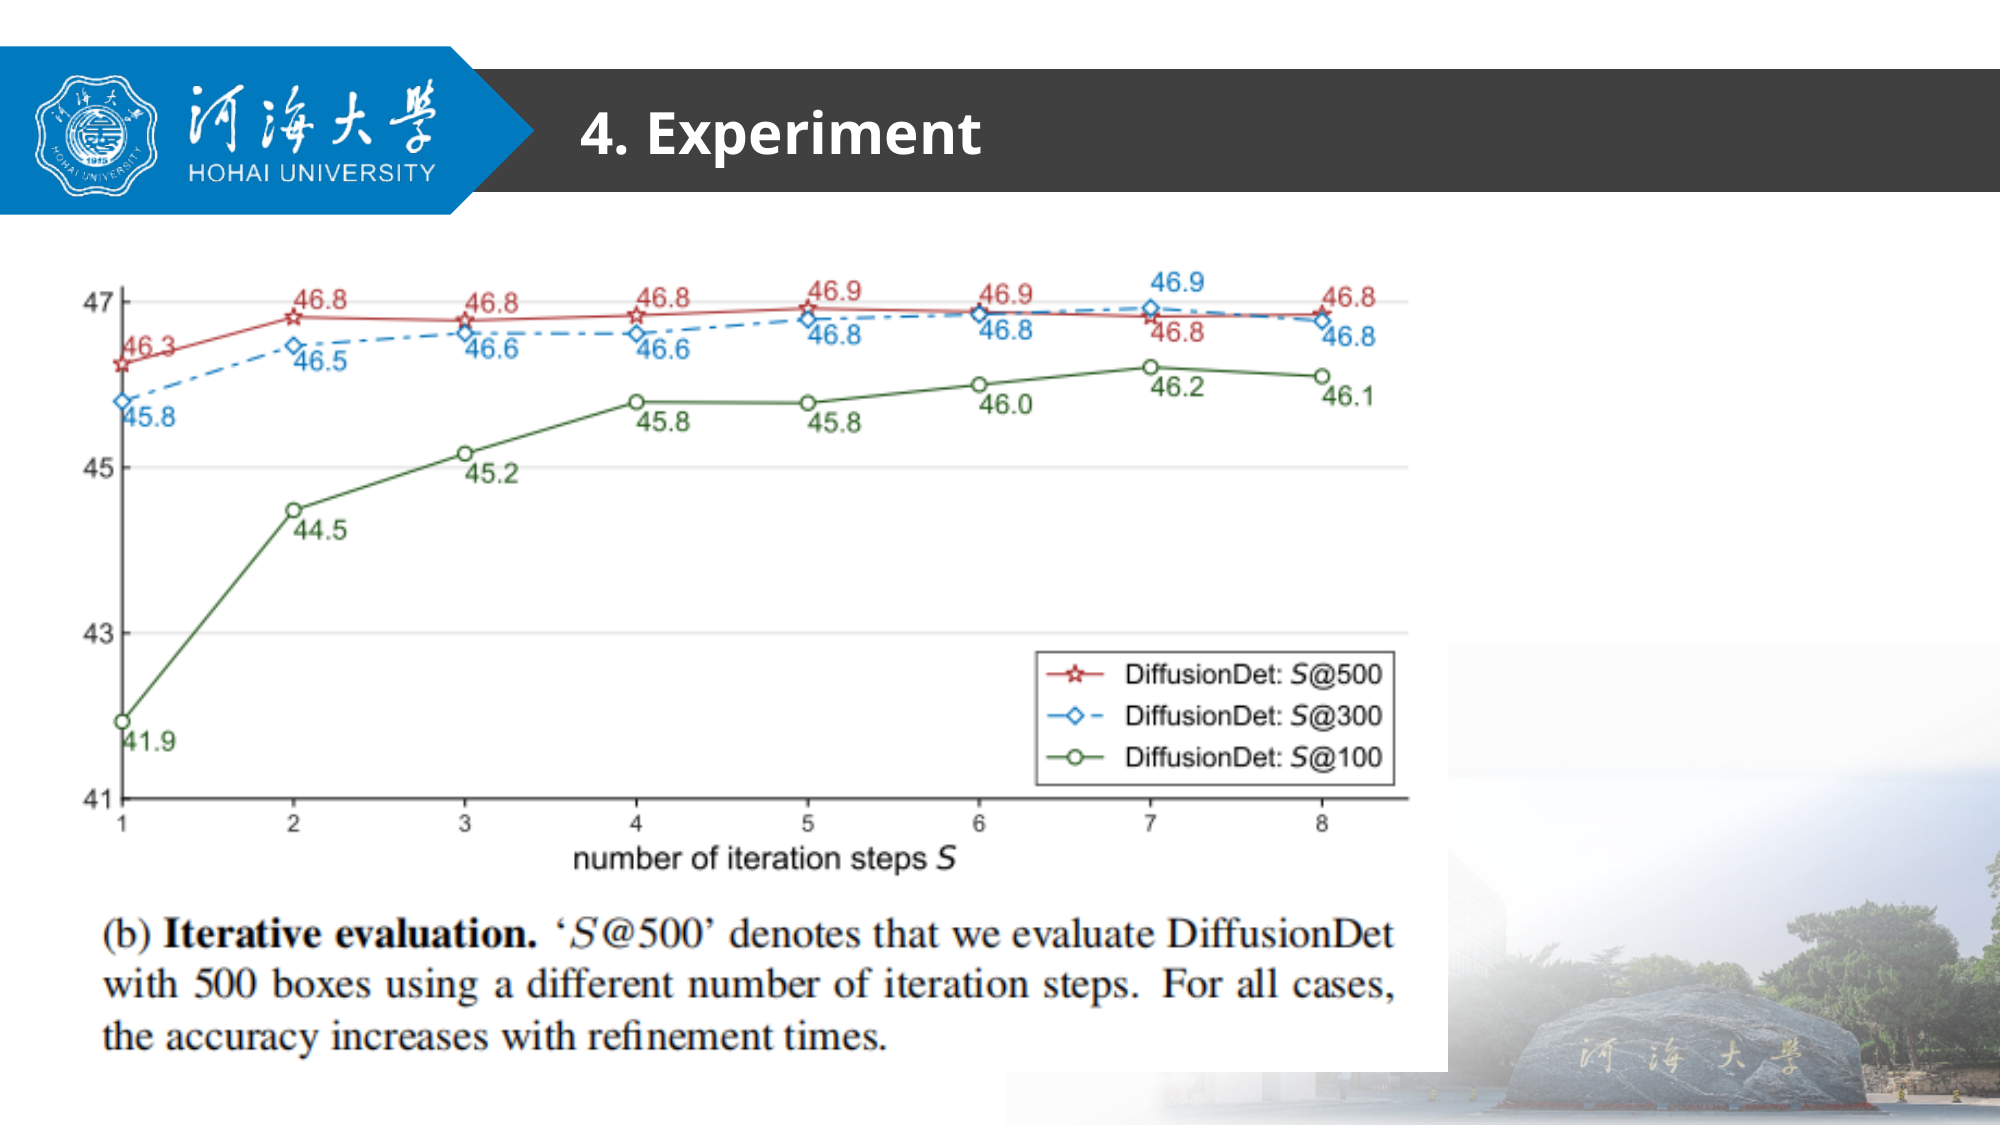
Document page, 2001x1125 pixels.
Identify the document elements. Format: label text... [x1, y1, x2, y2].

list 4. Experiment [565, 91, 1656, 181]
picture [68, 242, 2000, 1125]
